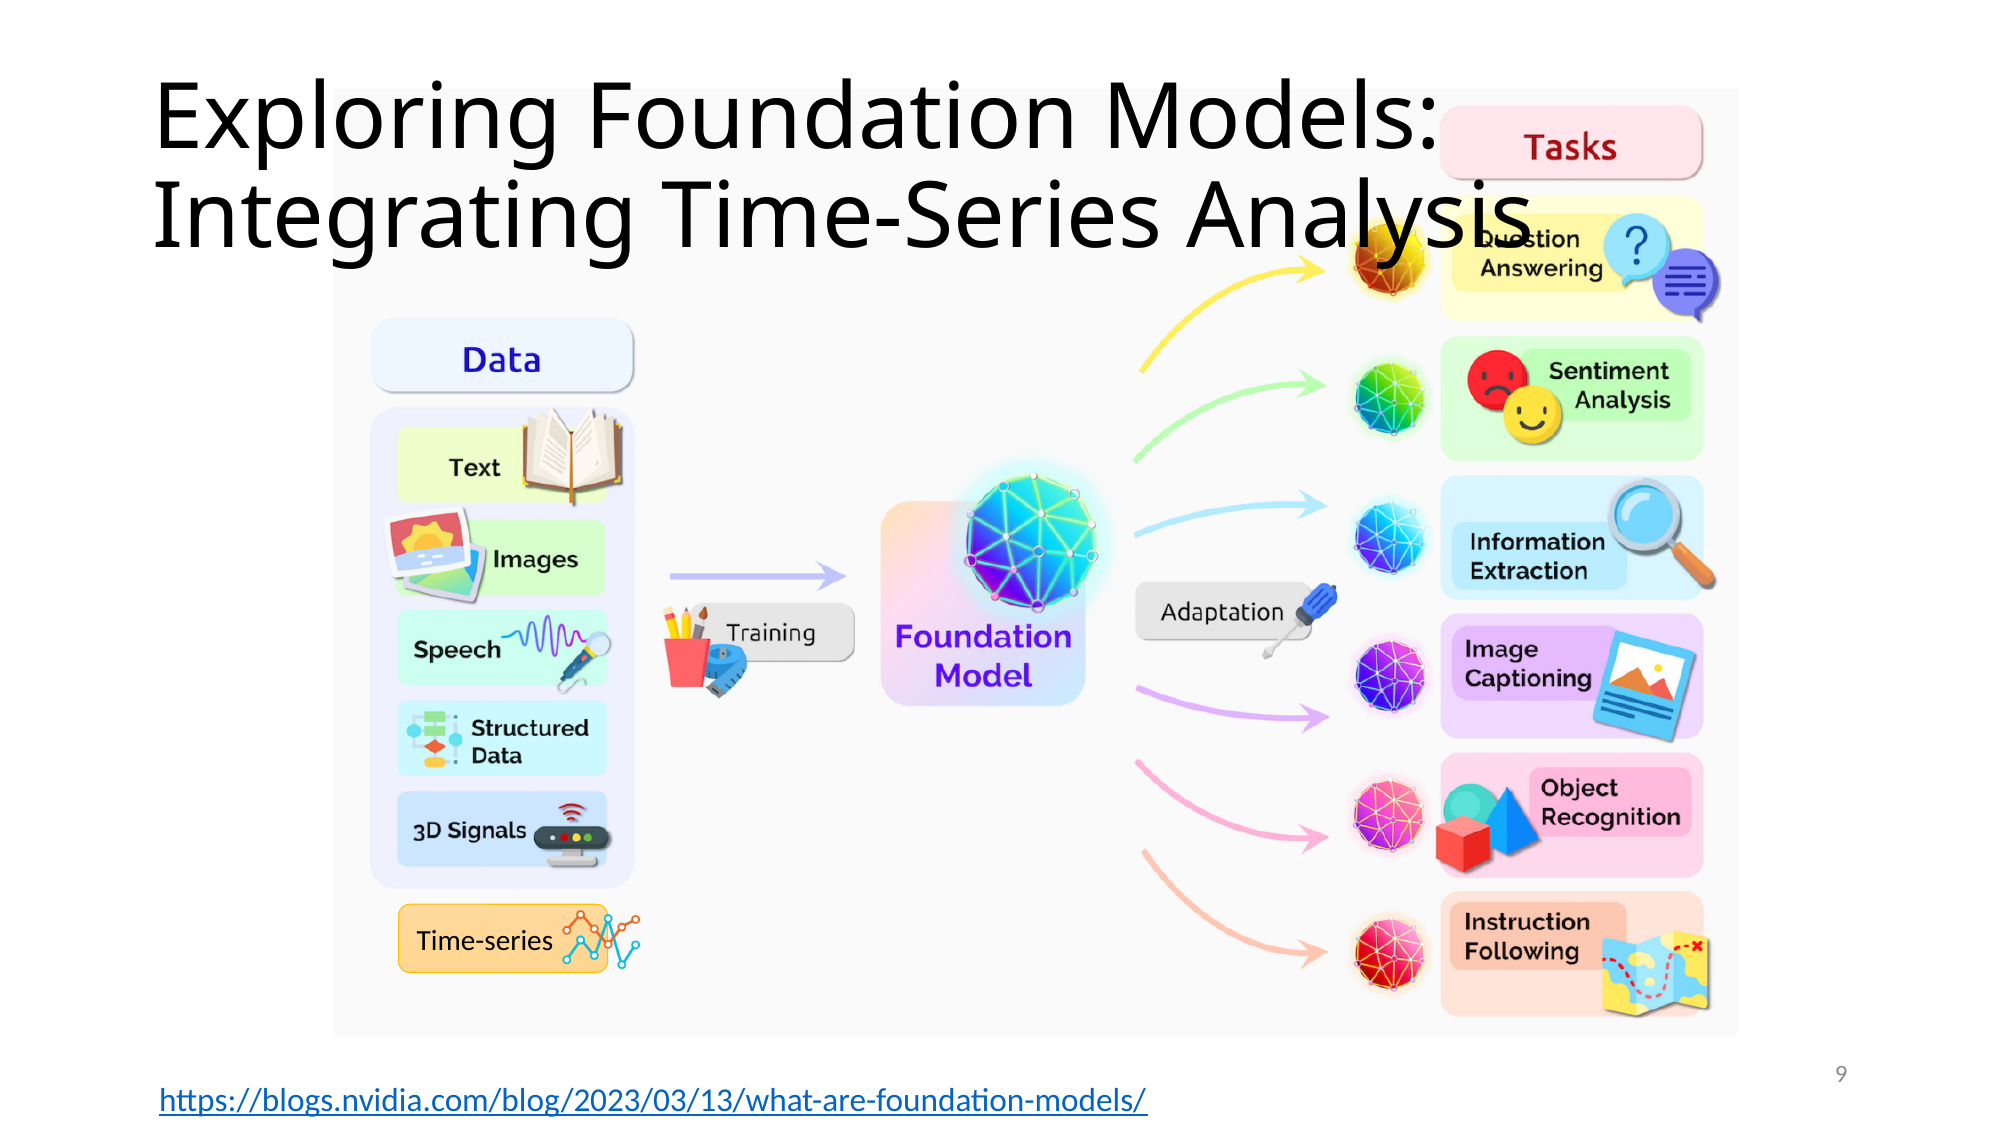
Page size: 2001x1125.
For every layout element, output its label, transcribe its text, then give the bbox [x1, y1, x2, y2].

picture [333, 89, 1738, 1036]
slide_number 9 [1412, 1042, 1863, 1103]
text_box https://blogs.nvidia.com/blog/2023/03/13/what-are-foundation-models/ [144, 1070, 1163, 1125]
title Exploring Foundation Models: Integrating Time-Series Analysis [137, 59, 1863, 278]
